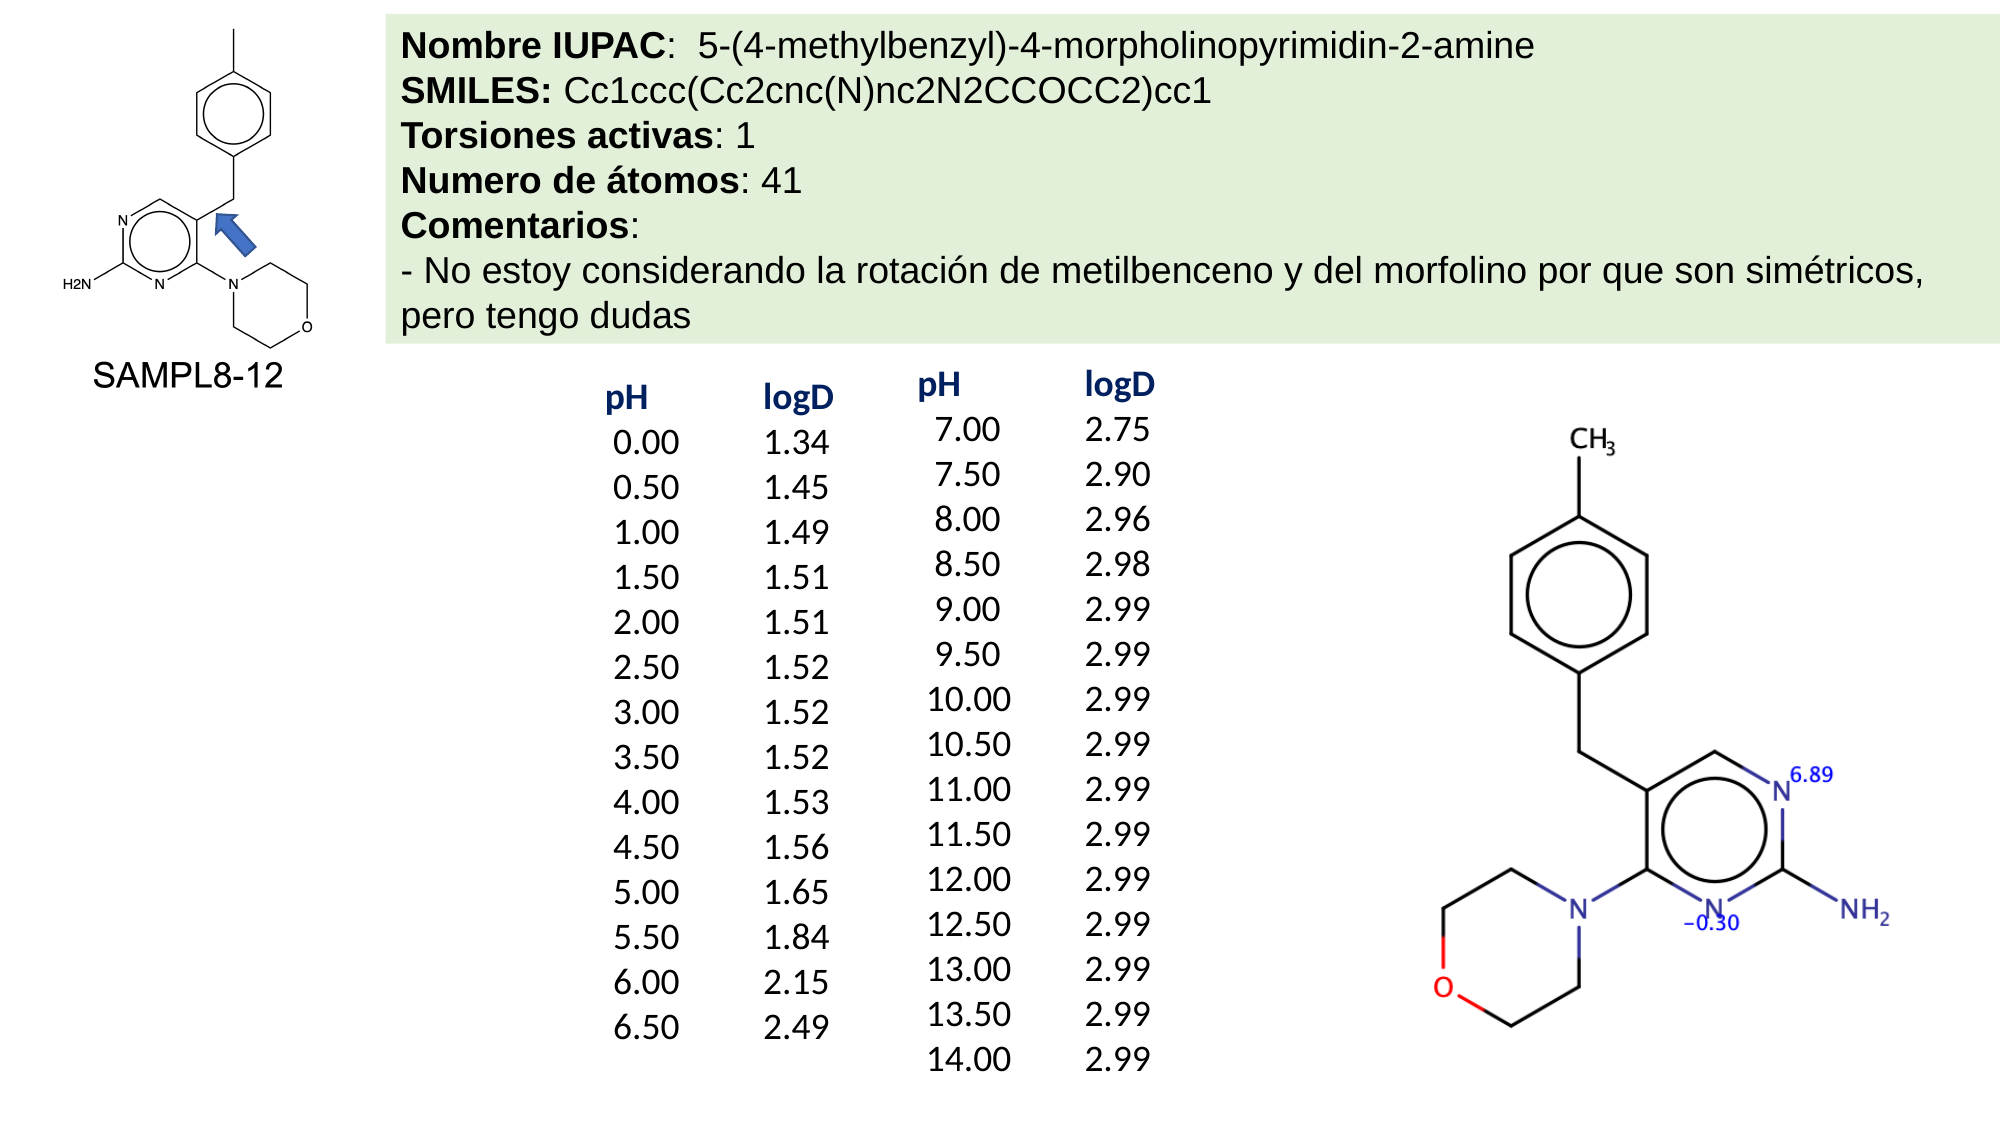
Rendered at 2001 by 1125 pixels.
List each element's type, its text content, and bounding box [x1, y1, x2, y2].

picture [49, 23, 338, 415]
picture [1360, 397, 1950, 1049]
text_box pH logD 0.00 1.34 0.50 1.45 1.00 1.49 1.50 1.51 2.00 1.51 2.50 1.52 3.00 1.52 3.50 1.52 4.00 1.53 4.50 1.56 5.00 1.65 5.50 1.84 6.00 2.15 6.50 2.49 [581, 364, 887, 1100]
text_box Nombre IUPAC: 5-(4-methylbenzyl)-4-morpholinopyrimidin-2-amine SMILES: Cc1ccc(Cc2cnc(N)nc2N2CCOCC2)cc1 Torsiones activas: 1 Numero de átomos: 41 Comentarios: - No estoy considerando la rotación de metilbenceno y del morfolino por que son simétricos, pero tengo dudas [385, 13, 2000, 344]
text_box pH logD 7.00 2.75 7.50 2.90 8.00 2.96 8.50 2.98 9.00 2.99 9.50 2.99 10.00 2.99 10.50 2.99 11.00 2.99 11.50 2.99 12.00 2.99 12.50 2.99 13.00 2.99 13.50 2.99 14.00 2.99 [902, 351, 1286, 1087]
